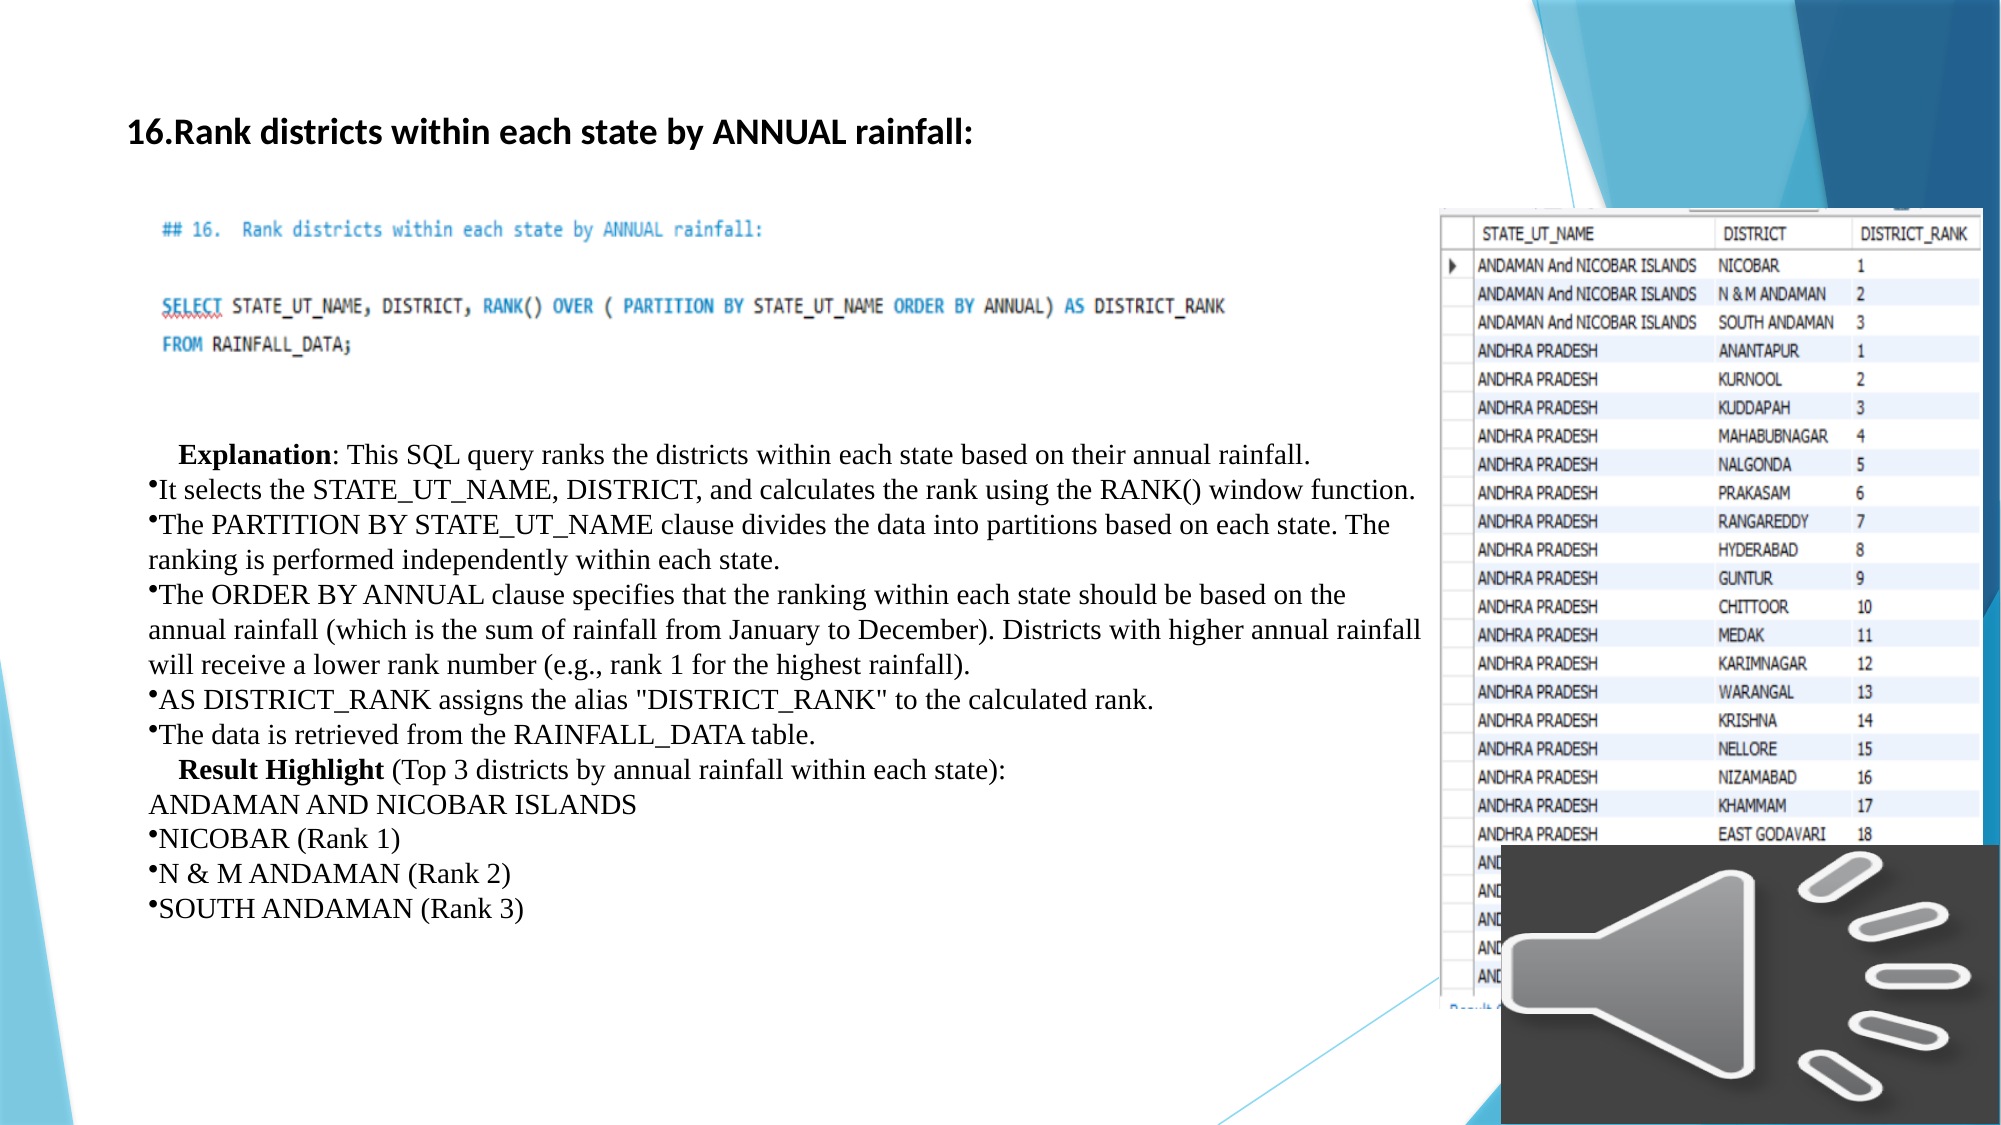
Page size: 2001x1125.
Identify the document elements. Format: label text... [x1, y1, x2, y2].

text_box 🧾 Explanation: This SQL query ranks the districts within each state based on their annual rainfall. It selects the STATE_UT_NAME, DISTRICT, and calculates the rank using the RANK() window function. The PARTITION BY STATE_UT_NAME clause divides the data into partitions based on each state. The ranking is performed independently within each state. The ORDER BY ANNUAL clause specifies that the ranking within each state should be based on the annual rainfall (which is the sum of rainfall from January to December). Districts with higher annual rainfall will receive a lower rank number (e.g., rank 1 for the highest rainfall). AS DISTRICT_RANK assigns the alias "DISTRICT_RANK" to the calculated rank. The data is retrieved from the RAINFALL_DATA table. ✅ Result Highlight (Top 3 districts by annual rainfall within each state): ANDAMAN AND NICOBAR ISLANDS NICOBAR (Rank 1) N & M ANDAMAN (Rank 2) SOUTH ANDAMAN (Rank 3) [133, 427, 1433, 933]
title 16.Rank districts within each state by ANNUAL rainfall: [111, 99, 1522, 317]
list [142, 185, 1253, 404]
picture [1438, 207, 2000, 1125]
